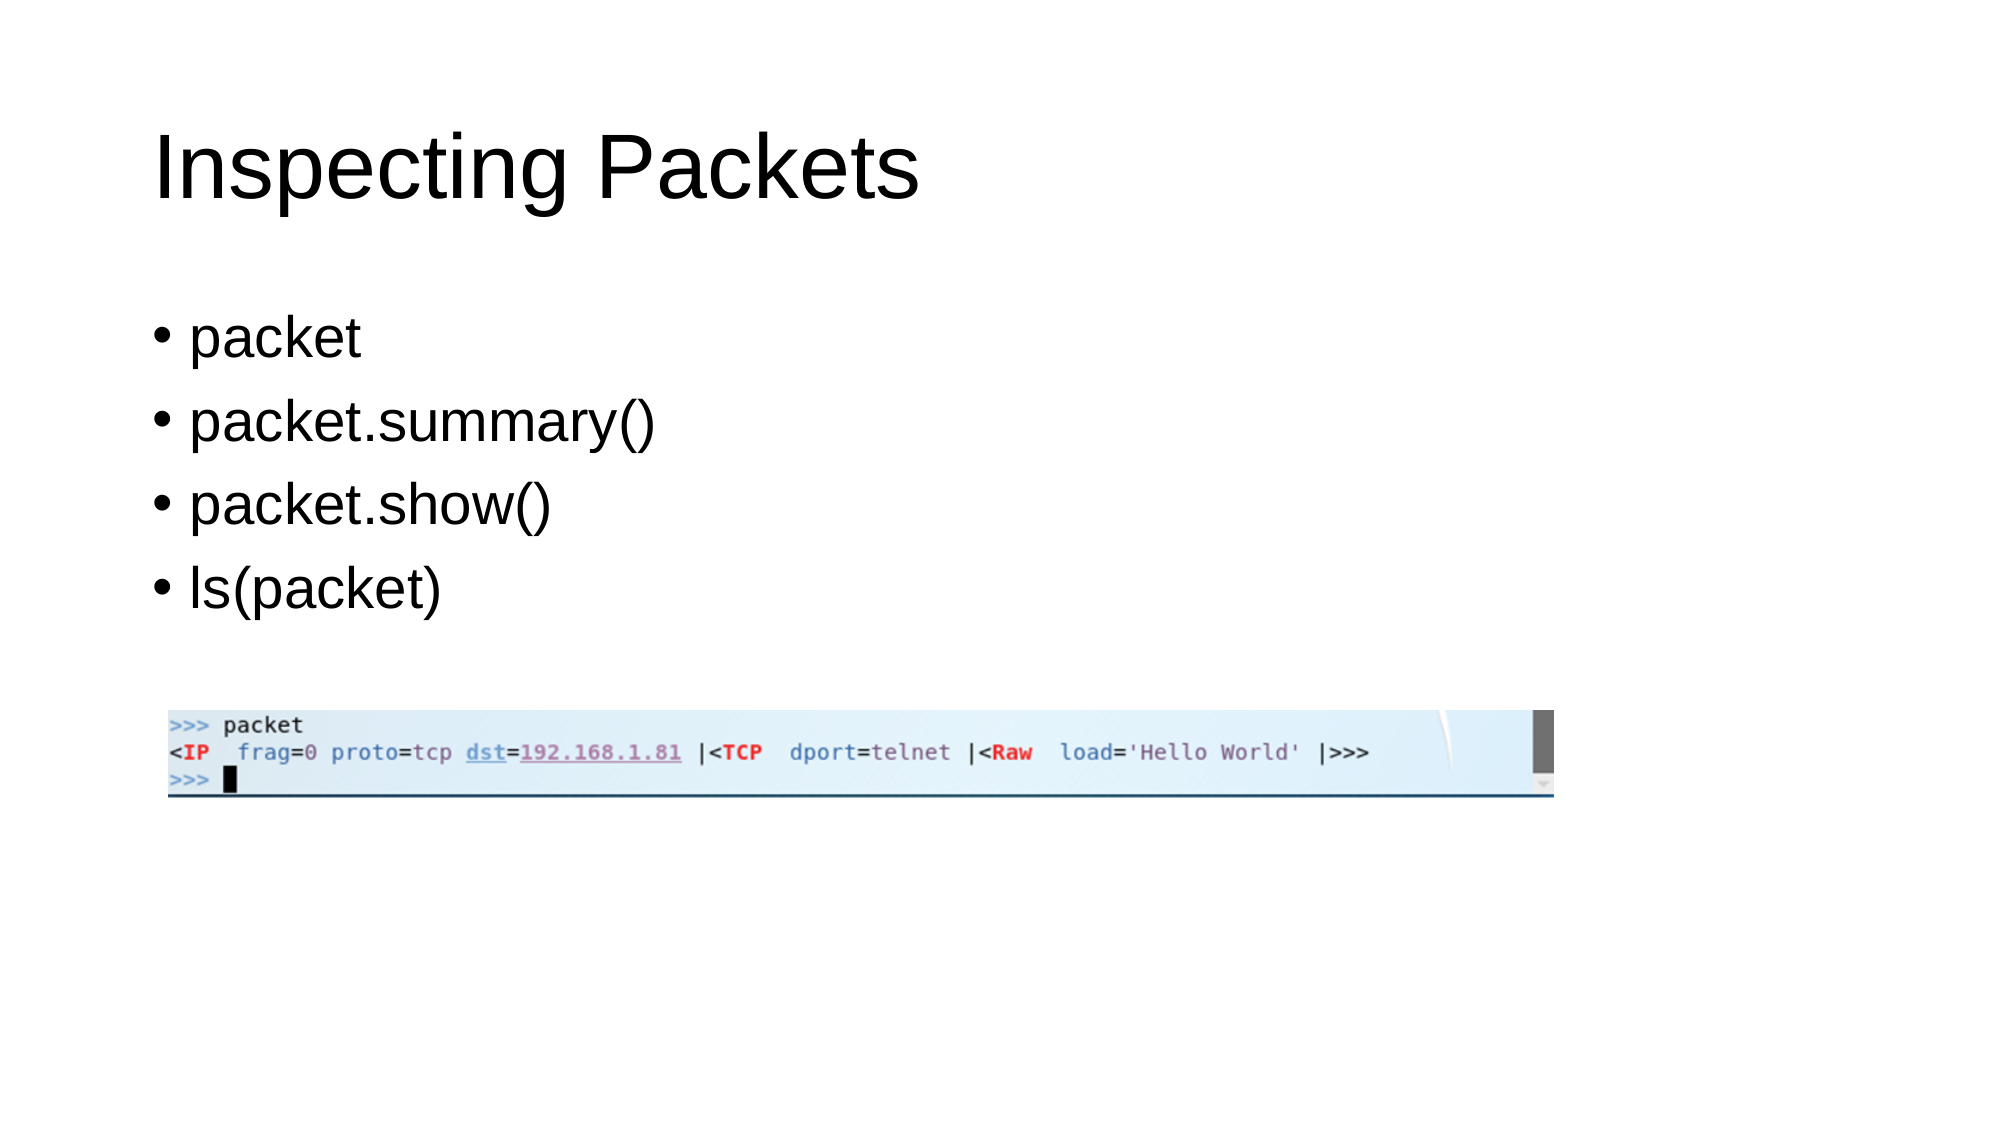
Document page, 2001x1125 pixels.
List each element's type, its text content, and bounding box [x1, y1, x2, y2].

picture [168, 710, 1554, 799]
title Inspecting Packets [137, 59, 1863, 278]
list packet packet.summary() packet.show() ls(packet) [137, 299, 1863, 1014]
